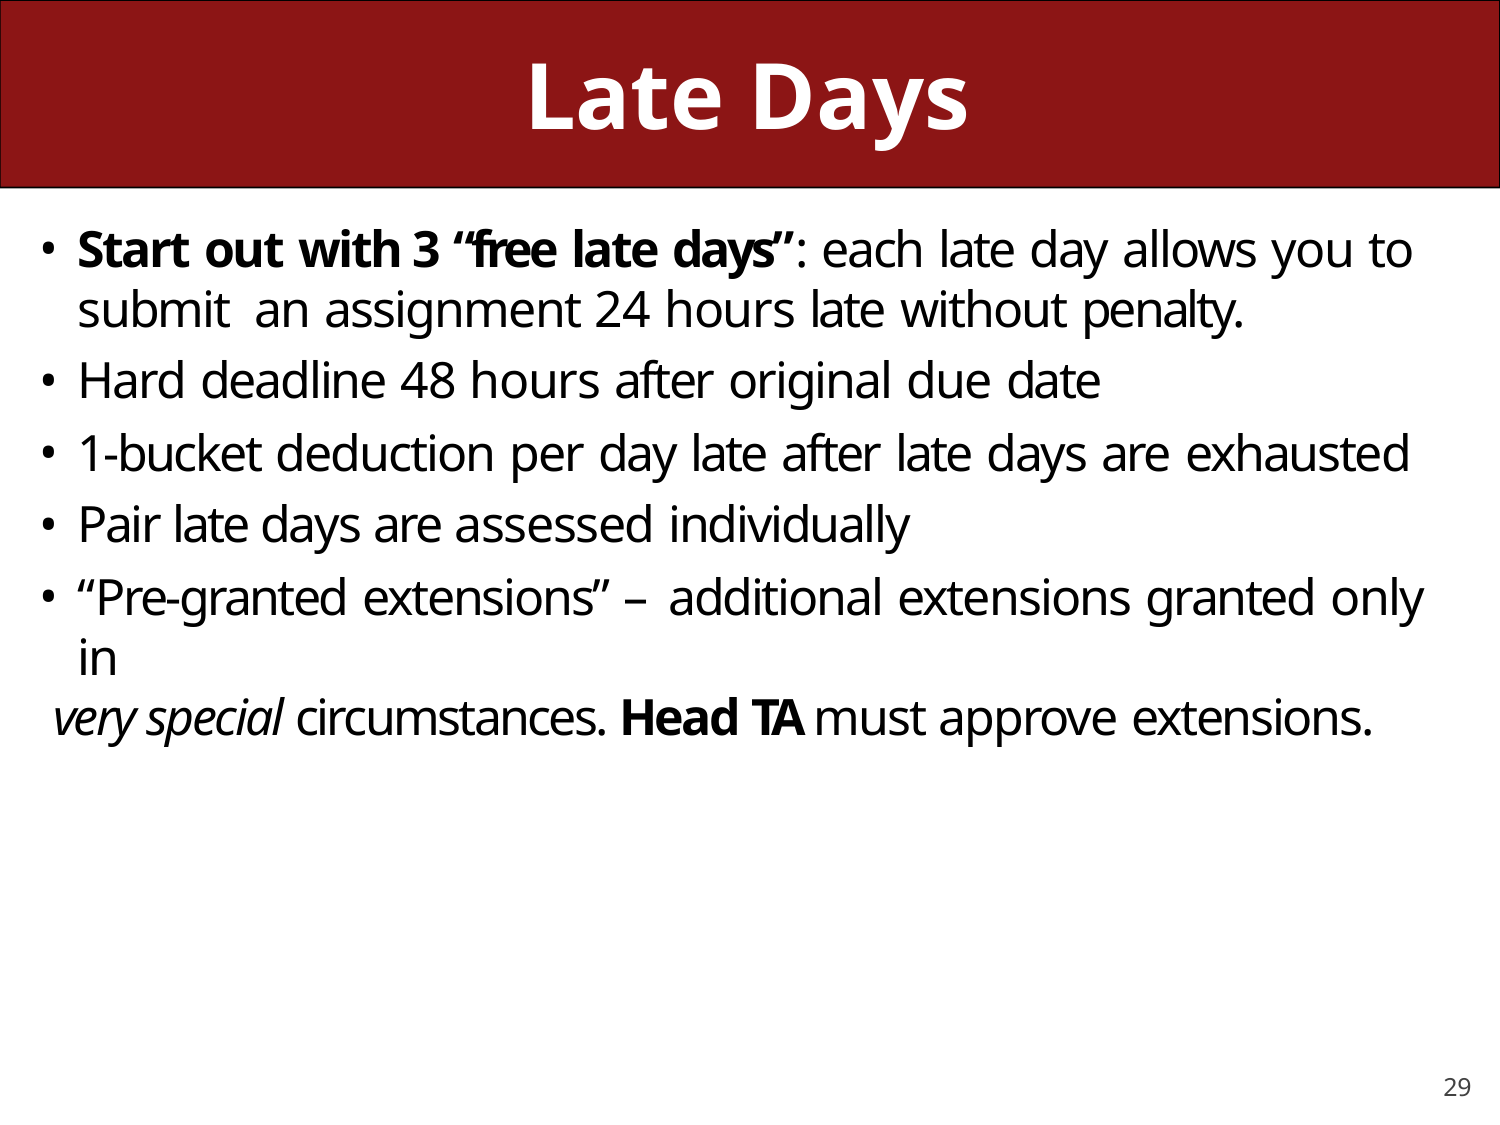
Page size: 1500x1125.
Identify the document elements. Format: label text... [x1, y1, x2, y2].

title Late Days [522, 36, 978, 214]
slide_number 29 [1439, 1069, 1480, 1125]
text_box Start out with 3 “free late days”: each late day allows you to submit an assignment 24 hours late without penalty. Hard deadline 48 hours after original due date 1-bucket deduction per day late after late days are exhausted Pair late days are assessed individually “Pre-granted extensions” – additional extensions granted only in very special circumstances. Head TA must approve extensions. [37, 214, 1460, 745]
